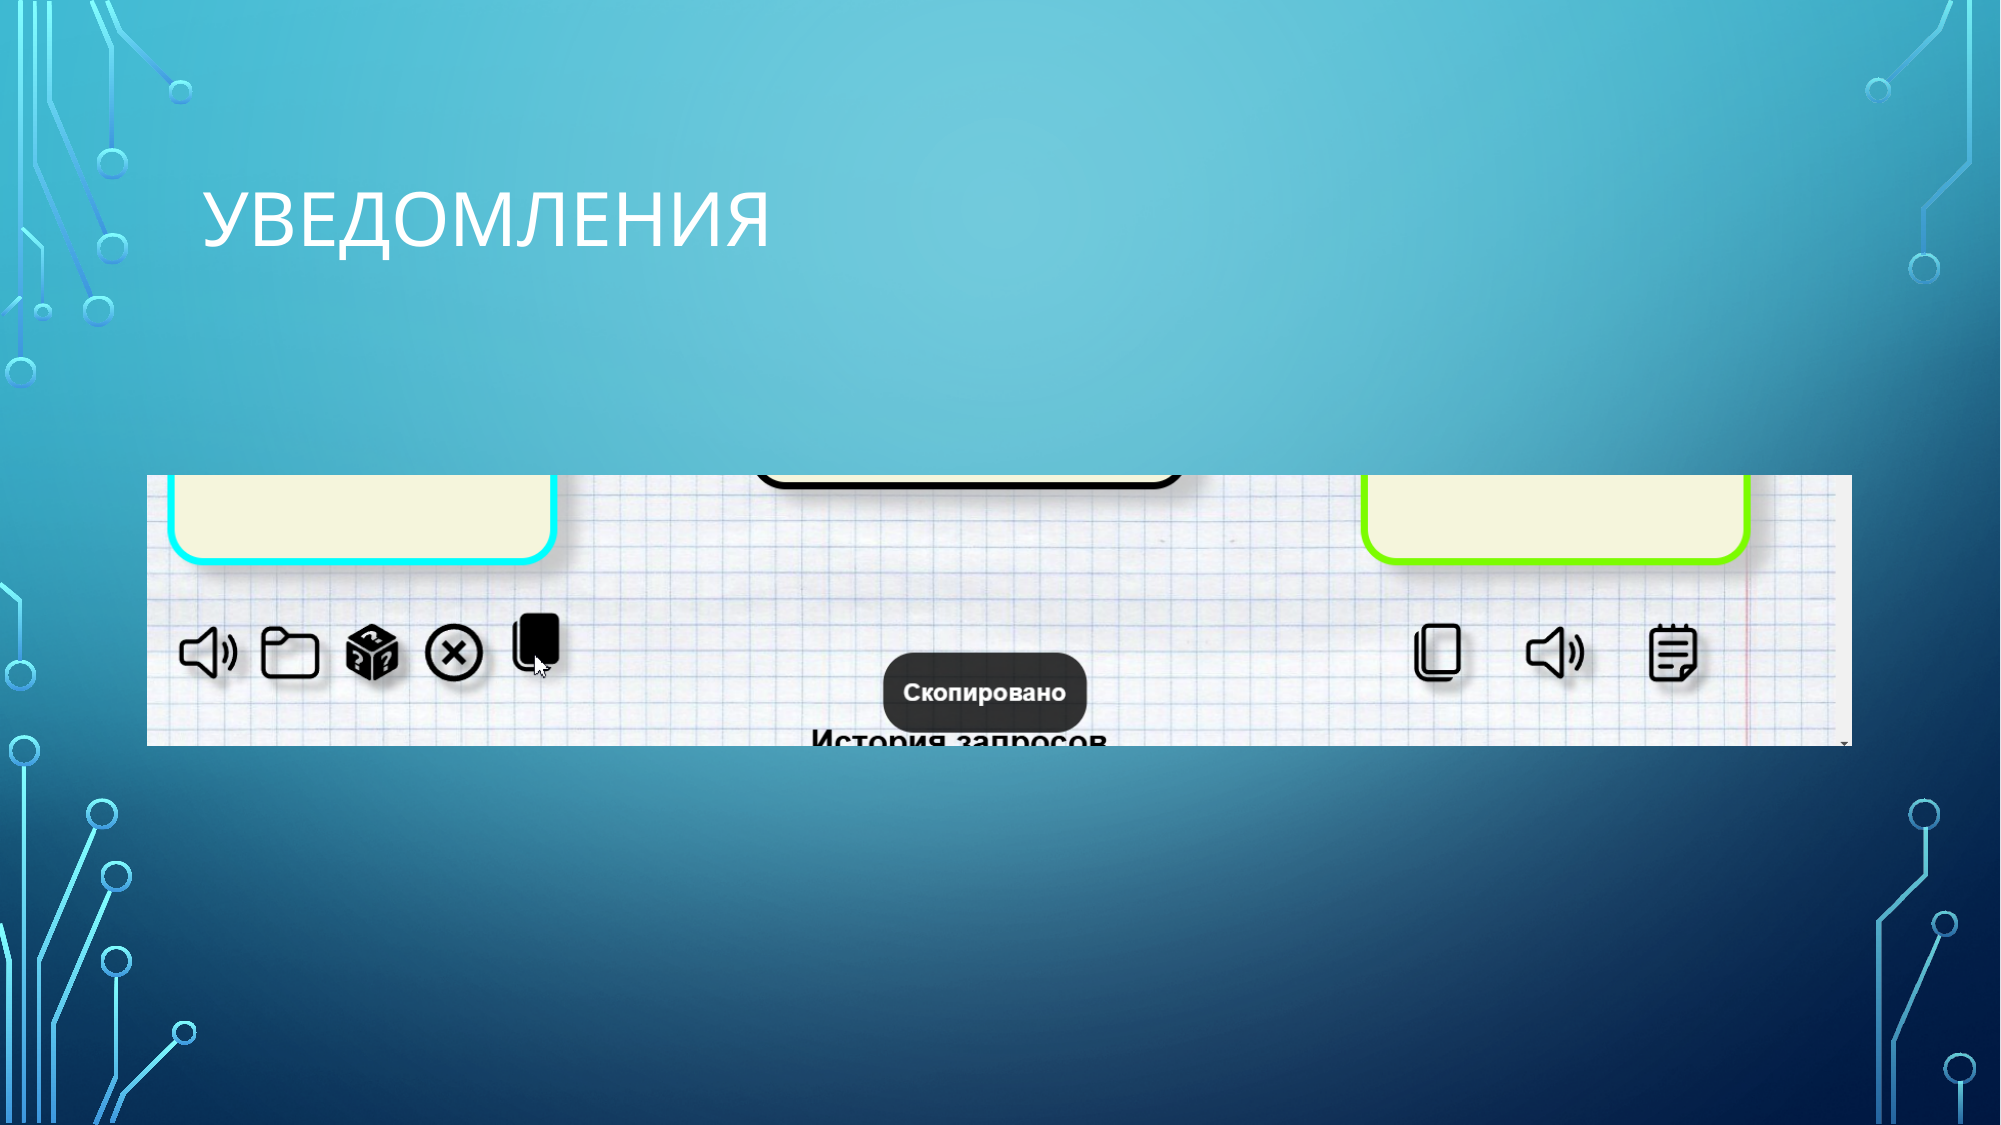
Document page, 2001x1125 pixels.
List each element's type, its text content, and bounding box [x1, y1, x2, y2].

title Уведомления [187, 101, 1813, 344]
picture [147, 475, 1853, 746]
